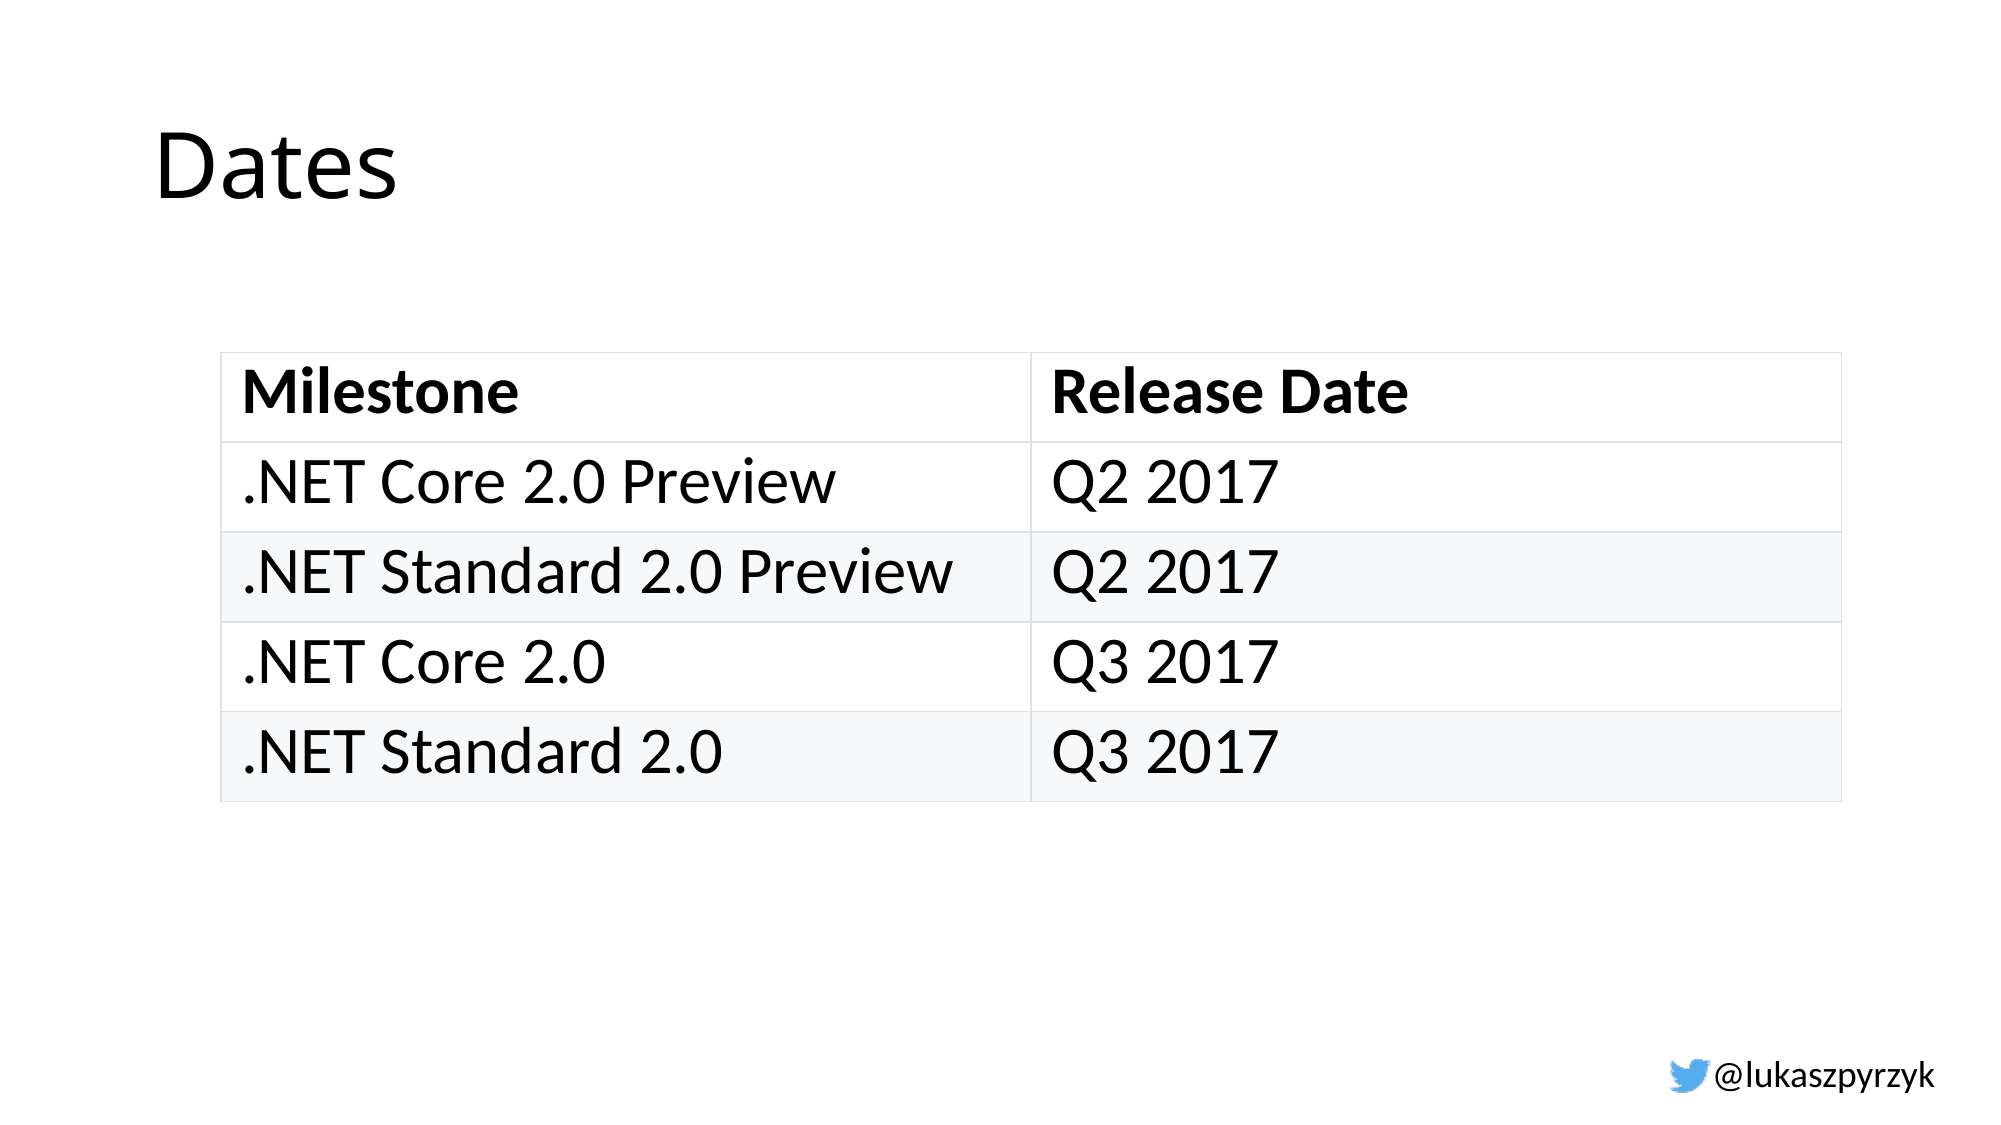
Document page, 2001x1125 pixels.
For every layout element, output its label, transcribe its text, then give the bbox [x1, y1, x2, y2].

table_cell .NET Standard 2.0 Preview [222, 533, 1030, 621]
table_cell .NET Standard 2.0 [222, 712, 1030, 801]
table_cell Q2 2017 [1032, 443, 1841, 531]
text_box @lukaszpyrzyk [1697, 1042, 1970, 1102]
table_cell Q2 2017 [1032, 533, 1841, 621]
title Dates [137, 59, 1863, 278]
table_header Milestone [222, 353, 1030, 441]
picture [1669, 1054, 1711, 1096]
table_cell .NET Core 2.0 Preview [222, 443, 1030, 531]
table_header Release Date [1032, 353, 1841, 441]
table_cell Q3 2017 [1032, 623, 1841, 711]
table_cell .NET Core 2.0 [222, 623, 1030, 711]
table_cell Q3 2017 [1032, 712, 1841, 801]
